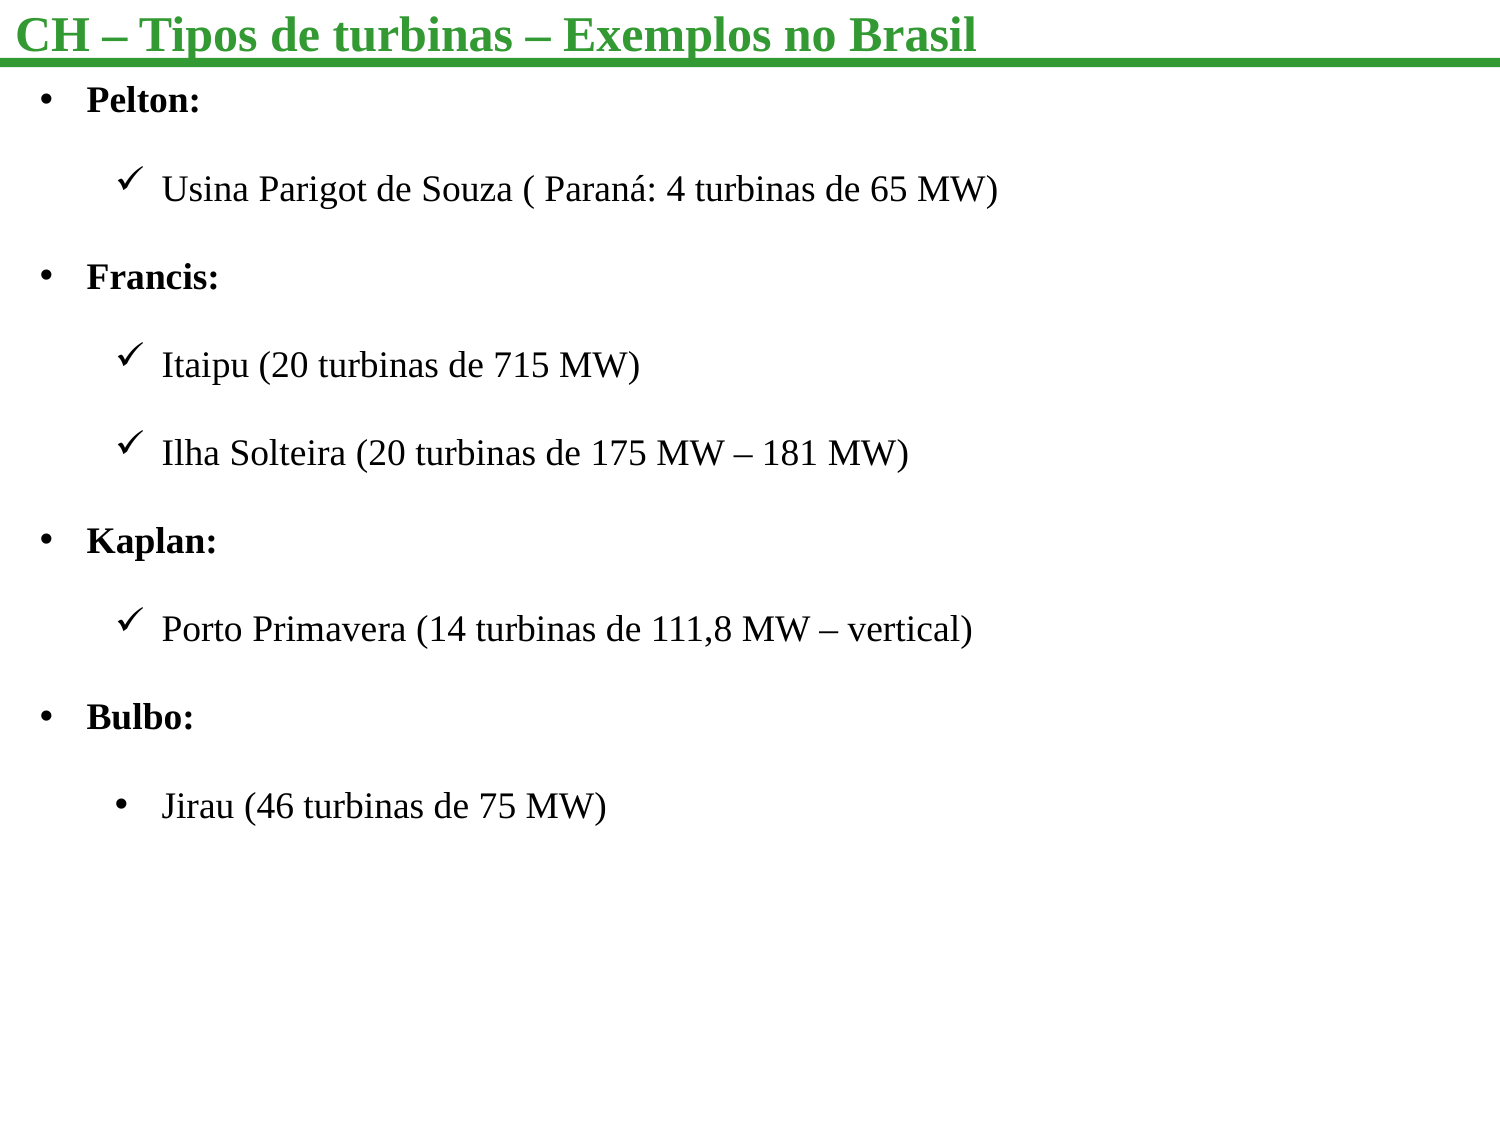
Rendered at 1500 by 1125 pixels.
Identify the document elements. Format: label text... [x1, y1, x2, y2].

title CH – Tipos de turbinas – Exemplos no Brasil [0, 0, 1276, 62]
text_box Pelton: Usina Parigot de Souza ( Paraná: 4 turbinas de 65 MW) Francis: Itaipu (20 turbinas de 715 MW) Ilha Solteira (20 turbinas de 175 MW – 181 MW) Kaplan: Porto Primavera (14 turbinas de 111,8 MW – vertical) Bulbo: Jirau (46 turbinas de 75 MW) [24, 75, 1500, 927]
title CH – Tipos de turbinas – Exemplos no Brasil [0, 63, 1276, 126]
